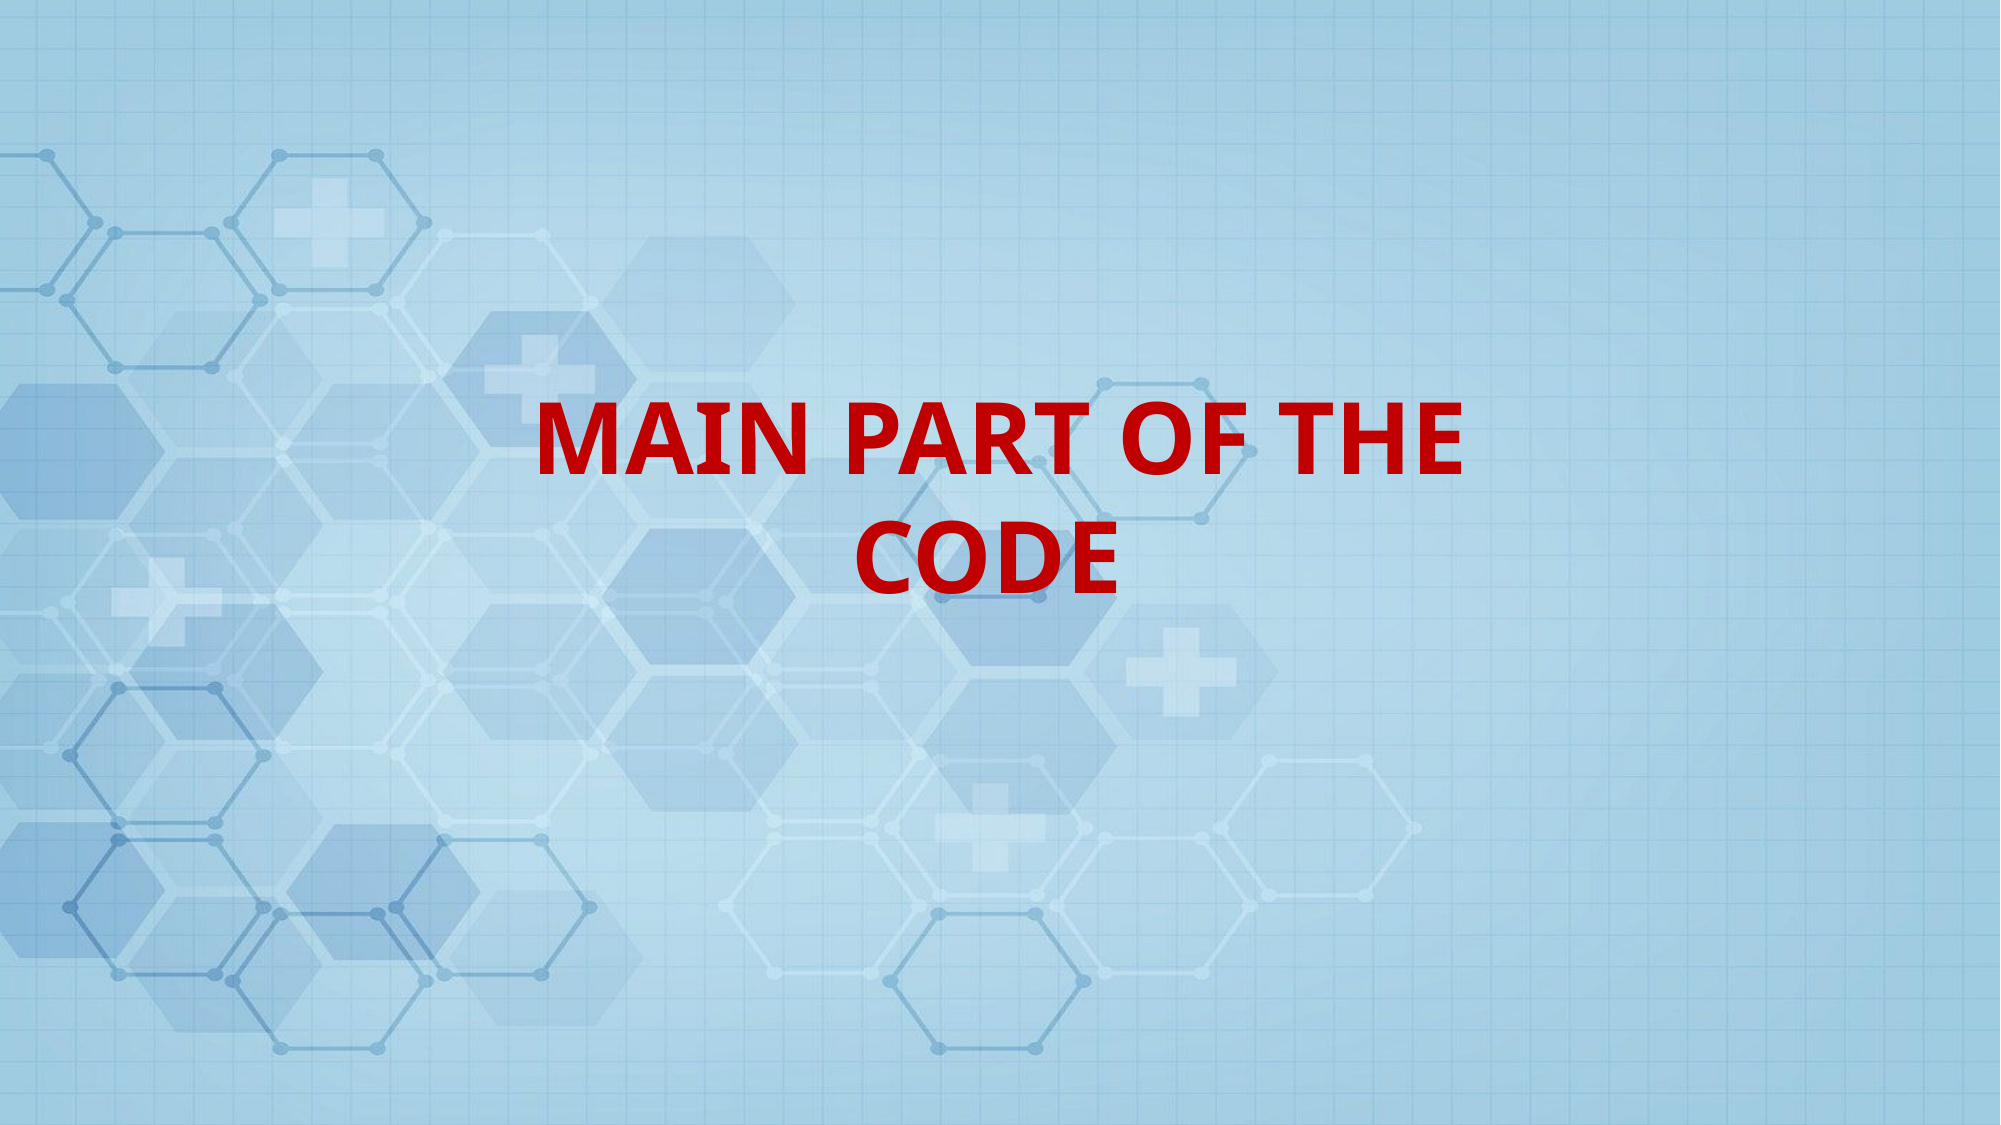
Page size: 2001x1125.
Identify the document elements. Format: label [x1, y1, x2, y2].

list [0, 0, 2000, 1125]
